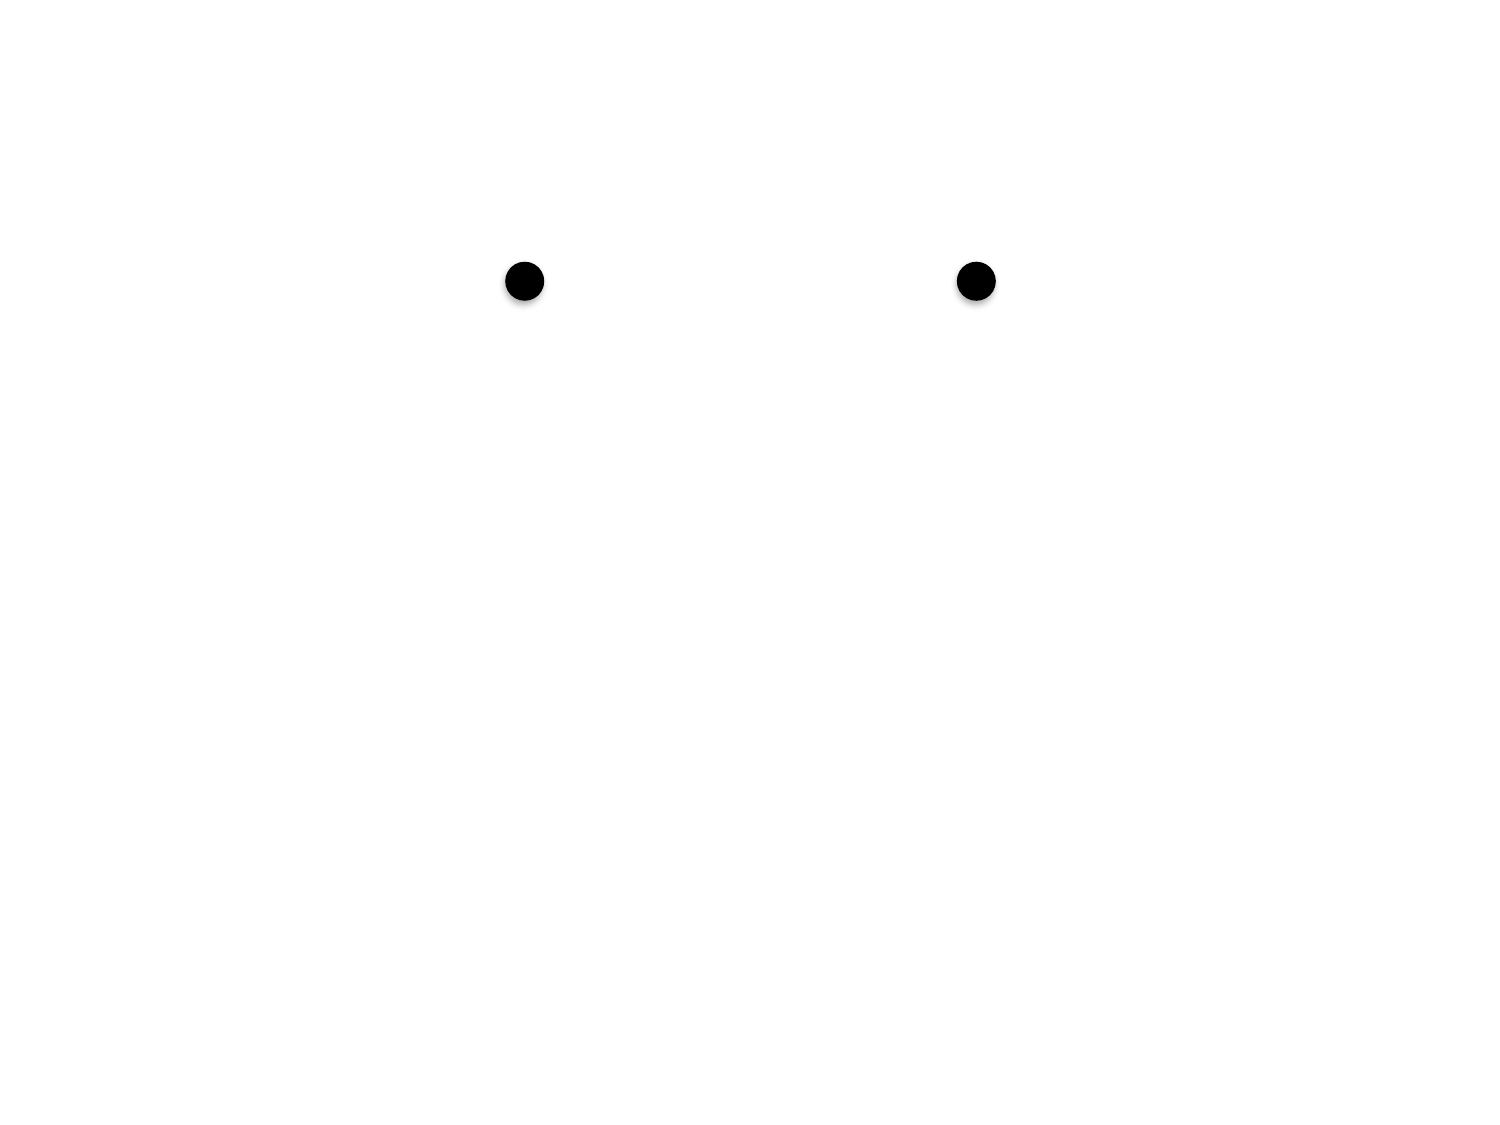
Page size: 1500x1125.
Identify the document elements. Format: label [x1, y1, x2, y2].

text_box [505, 261, 545, 301]
text_box [956, 261, 996, 301]
